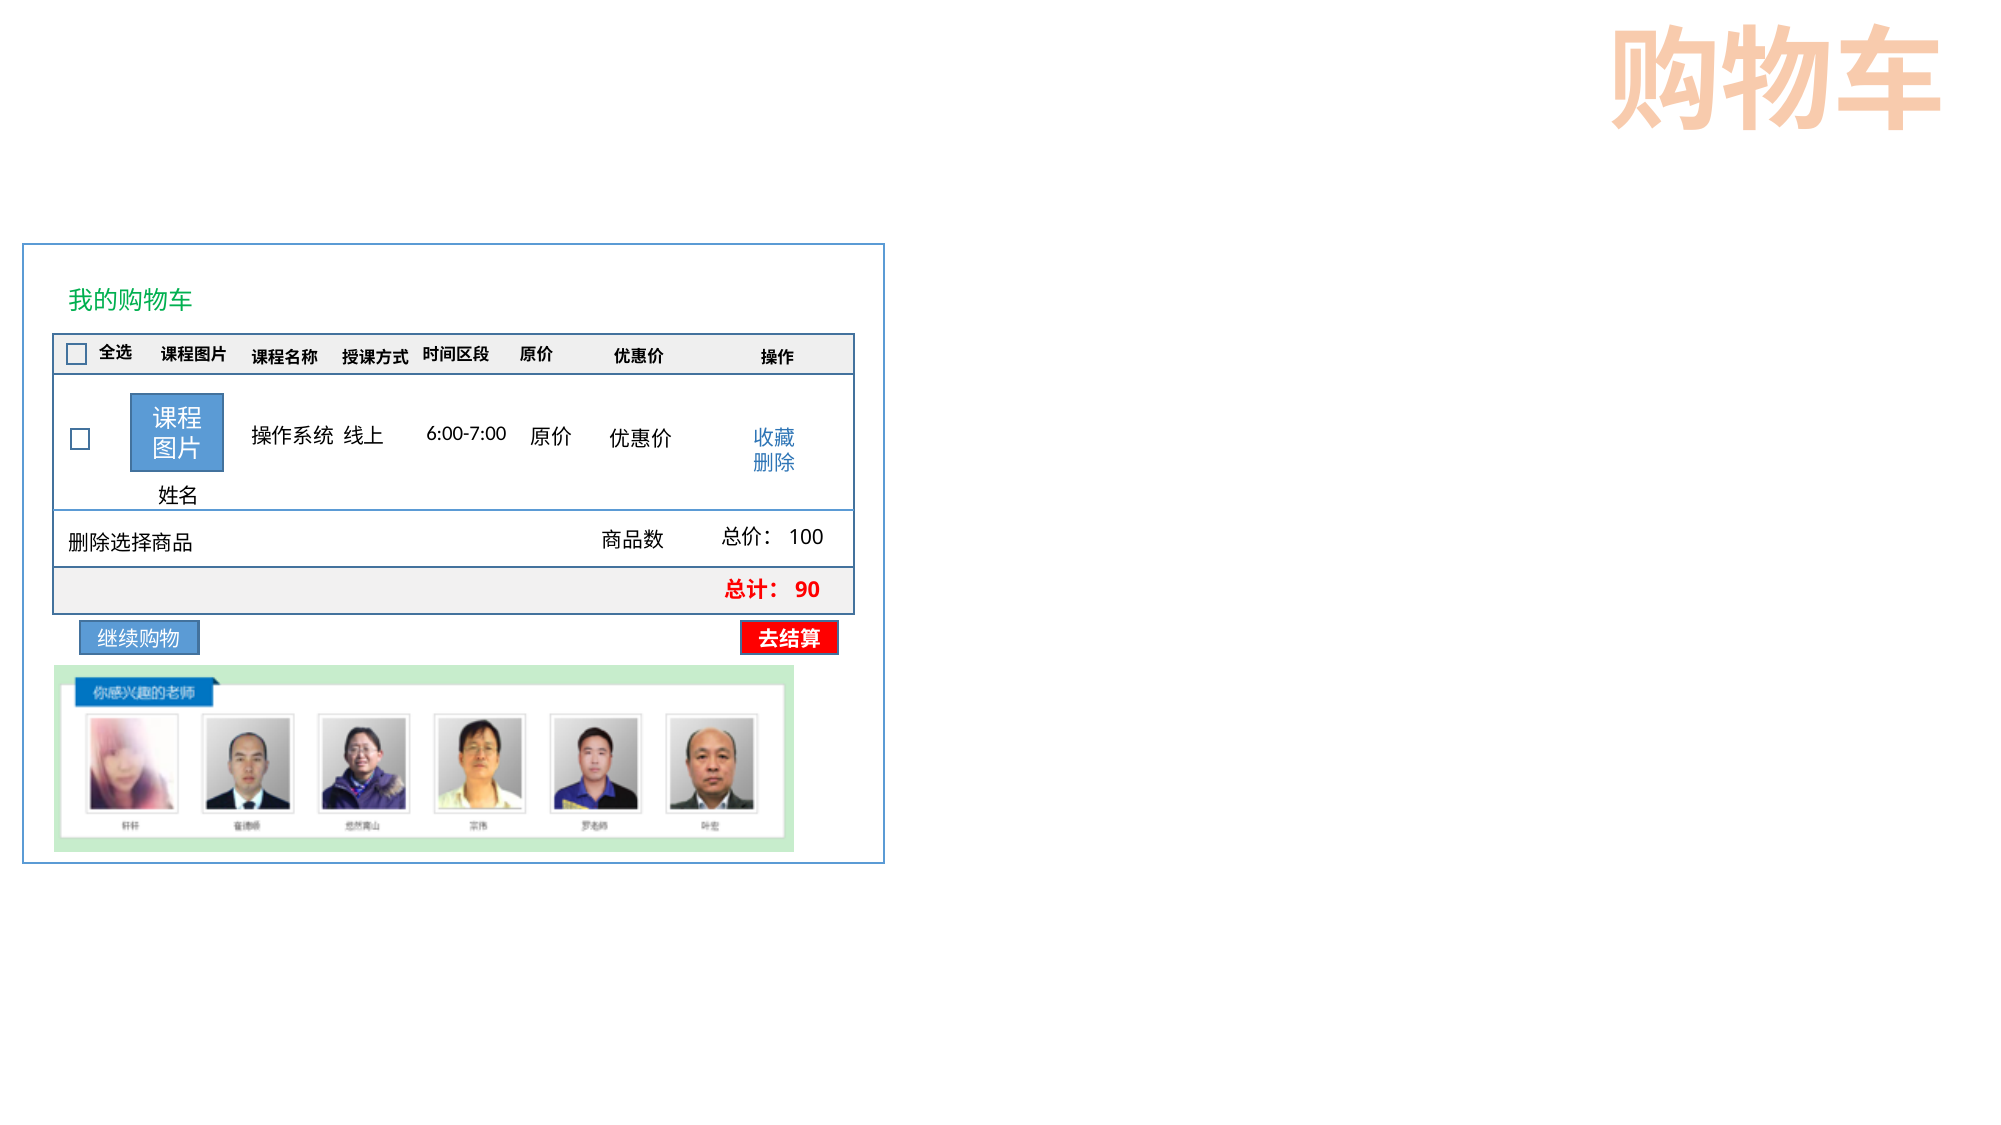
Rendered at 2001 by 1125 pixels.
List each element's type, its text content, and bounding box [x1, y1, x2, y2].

picture [54, 665, 794, 852]
text_box 原价 [505, 336, 569, 372]
text_box 全选 [84, 334, 148, 370]
text_box [52, 333, 855, 375]
text_box [70, 428, 90, 450]
text_box 总价：100 [706, 516, 839, 557]
text_box 授课方式 [327, 339, 424, 375]
text_box [52, 511, 855, 566]
text_box 删除选择商品 [53, 522, 209, 562]
text_box 商品数 [586, 519, 679, 560]
text_box [52, 375, 855, 509]
text_box 姓名 [143, 475, 215, 509]
text_box 收藏 删除 [739, 417, 811, 483]
text_box 优惠价 [595, 418, 688, 458]
text_box 操作 [746, 339, 810, 374]
text_box 去结算 [740, 620, 839, 655]
text_box 总计：90 [710, 568, 835, 610]
text_box [52, 566, 855, 615]
text_box 我的购物车 [53, 277, 209, 322]
text_box 继续购物 [79, 620, 200, 655]
text_box 6:00-7:00 [411, 412, 522, 453]
text_box 姓名 [143, 511, 215, 516]
text_box [22, 243, 885, 864]
text_box 课程名称 [236, 339, 327, 374]
text_box 购物车 [1593, 0, 1961, 150]
text_box [66, 343, 84, 365]
text_box 优惠价 [599, 338, 680, 374]
text_box 课程图片 [130, 393, 224, 472]
text_box 线上 [349, 415, 400, 455]
text_box 原价 [515, 416, 587, 456]
text_box 时间区段 [408, 336, 505, 371]
text_box 课程图片 [145, 336, 243, 371]
text_box 操作系统 [236, 414, 349, 455]
